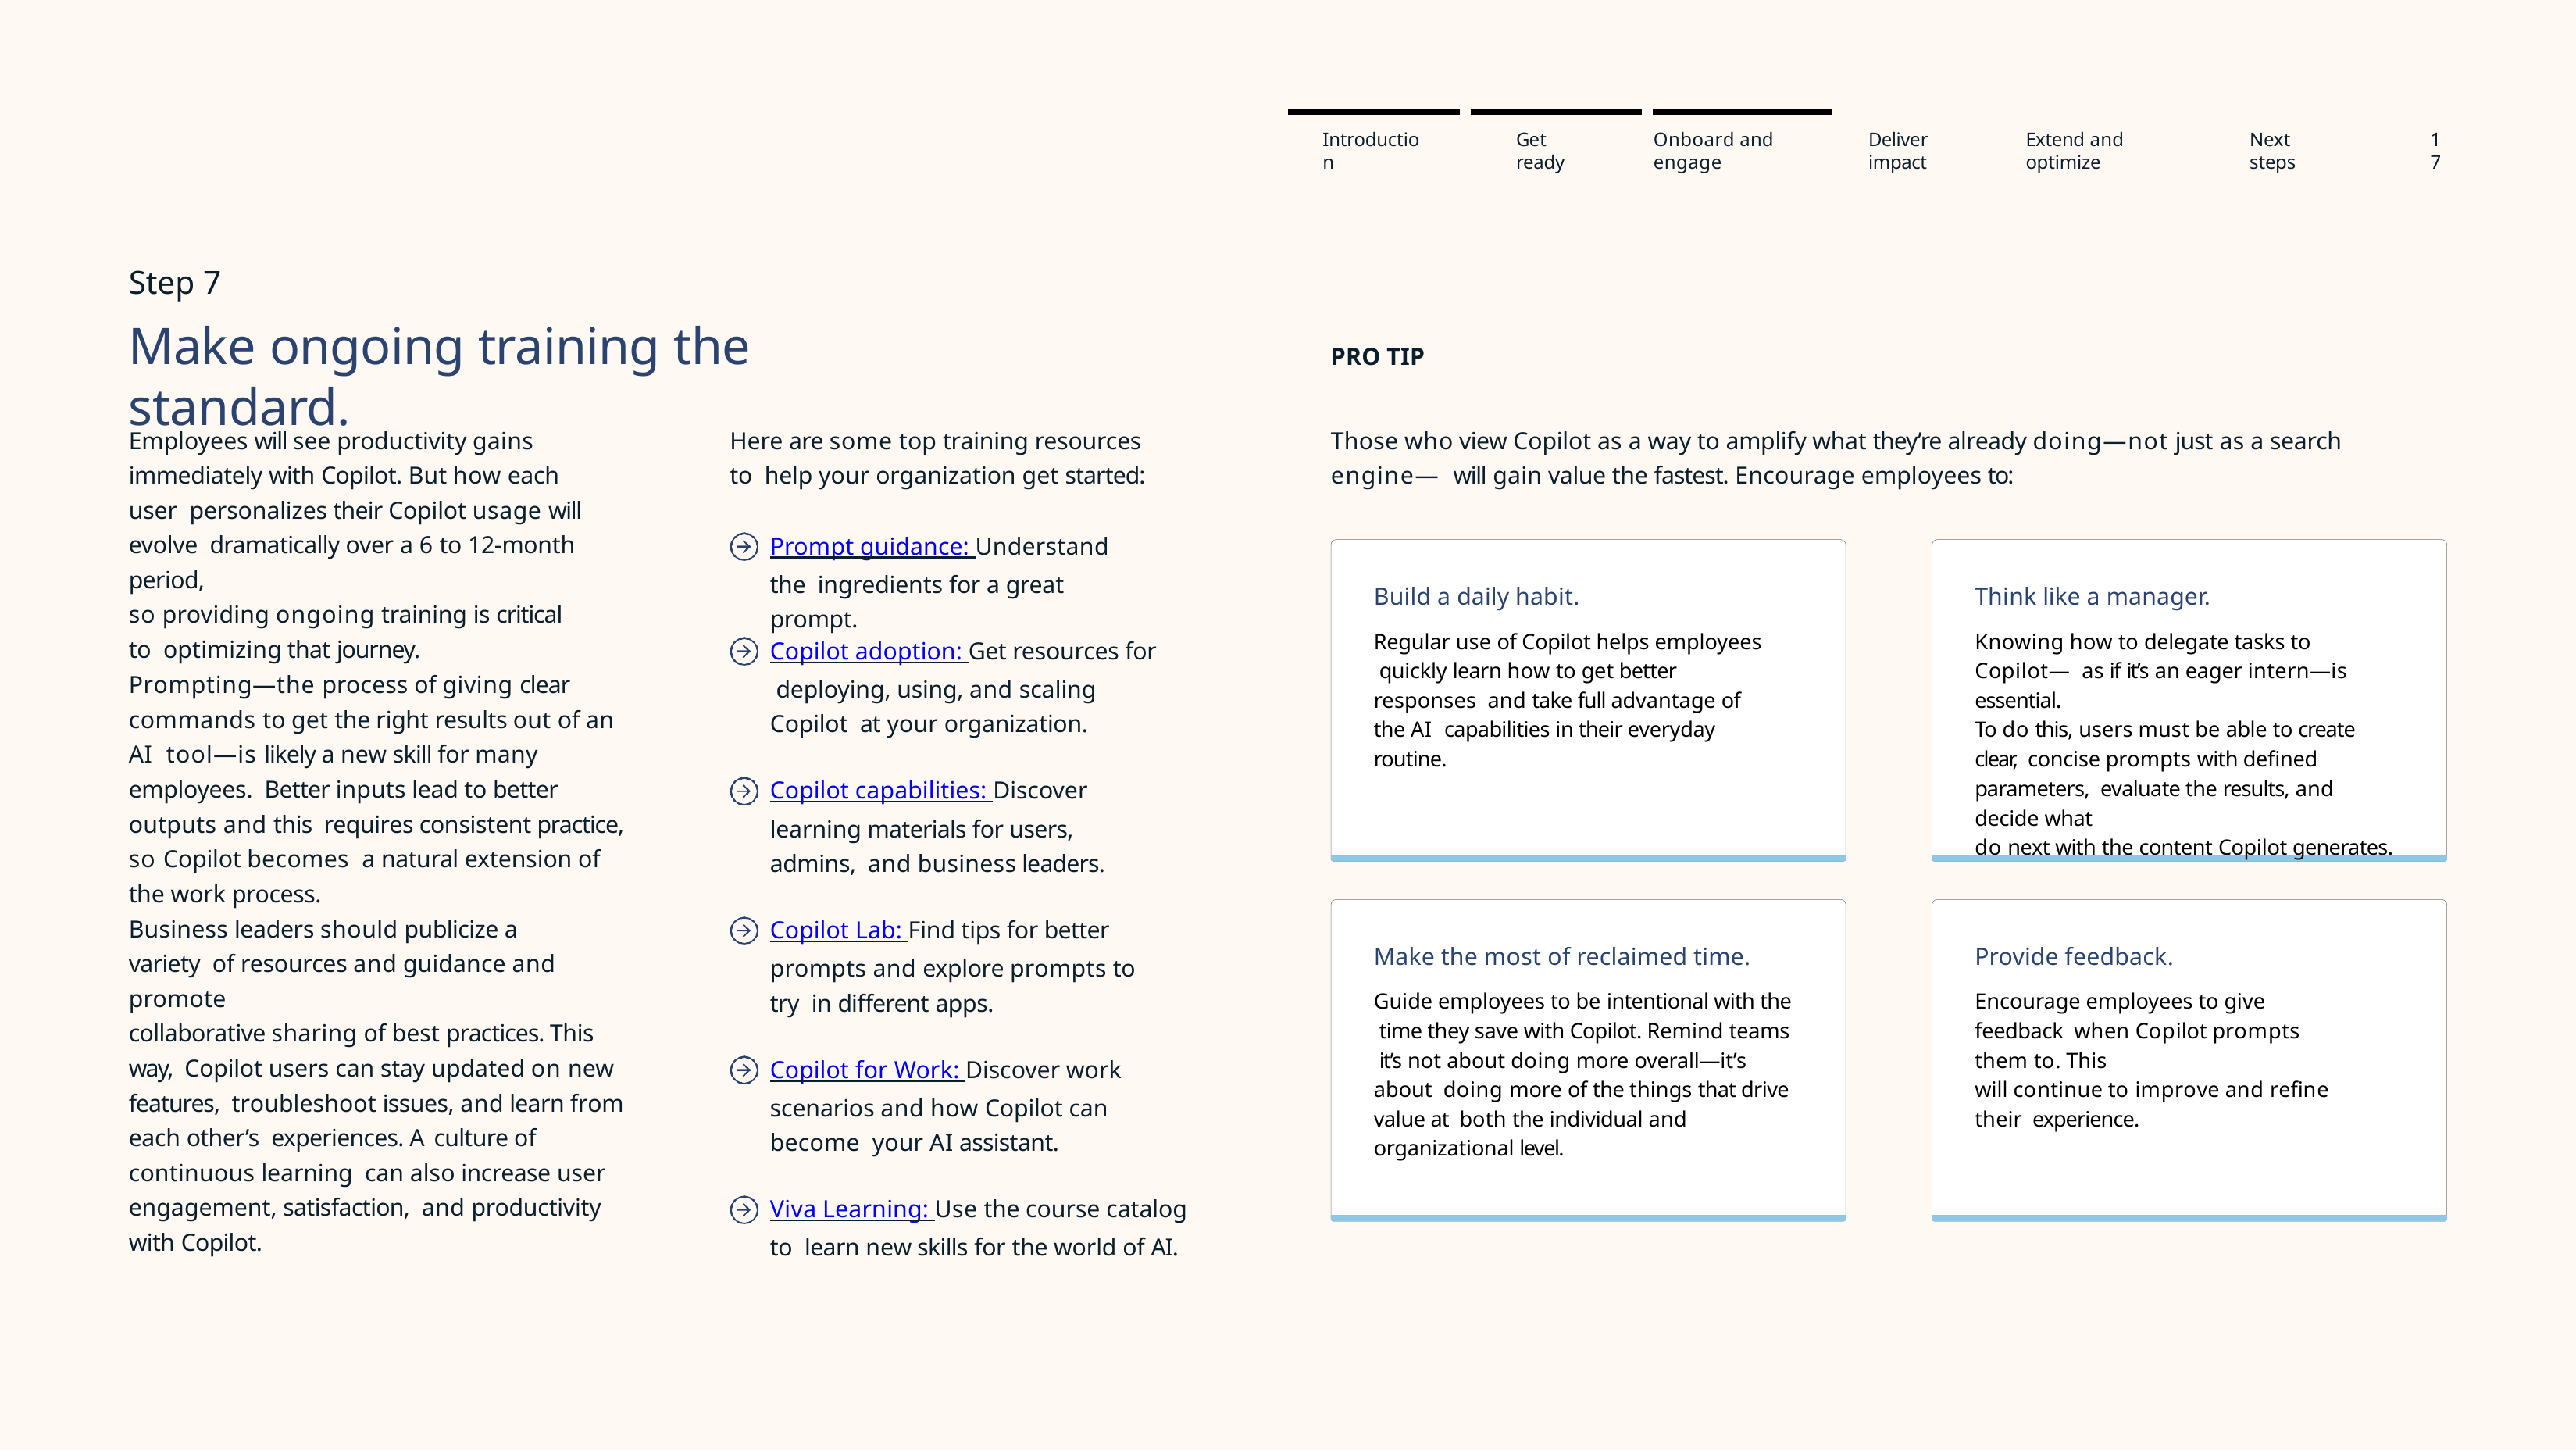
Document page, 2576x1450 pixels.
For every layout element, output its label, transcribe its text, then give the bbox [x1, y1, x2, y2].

picture [730, 916, 758, 945]
text_box Copilot capabilities: Discover learning materials for users, admins, and business leaders. [768, 766, 1151, 877]
text_box Copilot for Work: Discover work scenarios and how Copilot can become your AI assistant. [768, 1045, 1184, 1156]
text_box Business leaders should publicize a variety of resources and guidance and promote collaborative sharing of best practices. This way, Copilot users can stay updated on new features, troubleshoot issues, and learn from each other’s experiences. A culture of continuous learning can also increase user engagement, satisfaction, and productivity with Copilot. [127, 905, 637, 1256]
text_box Next steps [2248, 126, 2339, 173]
picture [730, 637, 758, 666]
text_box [1330, 898, 1846, 1222]
text_box Step 7 [127, 260, 223, 301]
picture [730, 777, 758, 805]
text_box Those who view Copilot as a way to amplify what they’re already doing—not just as a search engine— will gain value the fastest. Encourage employees to: [1329, 417, 2409, 489]
text_box 17 [2428, 126, 2449, 173]
text_box Prompting—the process of giving clear commands to get the right results out of an AI tool—is likely a new skill for many employees. Better inputs lead to better outputs and this requires consistent practice, so Copilot becomes a natural extension of the work process. [127, 662, 638, 908]
text_box Copilot Lab: Find tips for better prompts and explore prompts to try in different apps. [768, 905, 1153, 1017]
picture [730, 1195, 758, 1224]
text_box Deliver impact [1867, 126, 1989, 173]
picture [730, 1055, 758, 1084]
text_box Prompt guidance: Understand the ingredients for a great prompt. [768, 522, 1136, 627]
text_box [1932, 898, 2448, 1222]
text_box Here are some top training resources to help your organization get started: [728, 417, 1151, 489]
picture [730, 532, 758, 561]
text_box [1330, 539, 1846, 862]
text_box Copilot adoption: Get resources for deploying, using, and scaling Copilot at your organization. [768, 627, 1159, 738]
text_box Extend and optimize [2024, 126, 2197, 173]
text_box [1932, 539, 2448, 862]
text_box Onboard and engage [1651, 126, 1833, 173]
text_box Viva Learning: Use the course catalog to learn new skills for the world of AI. [768, 1185, 1202, 1261]
text_box Get ready [1515, 126, 1599, 173]
text_box Employees will see productivity gains immediately with Copilot. But how each user personalizes their Copilot usage will evolve dramatically over a 6 to 12-month period, so providing ongoing training is critical to optimizing that journey. [127, 417, 599, 662]
text_box Make ongoing training the standard. [127, 312, 913, 436]
text_box Introduction [1321, 126, 1427, 173]
text_box PRO TIP [1329, 339, 1425, 370]
